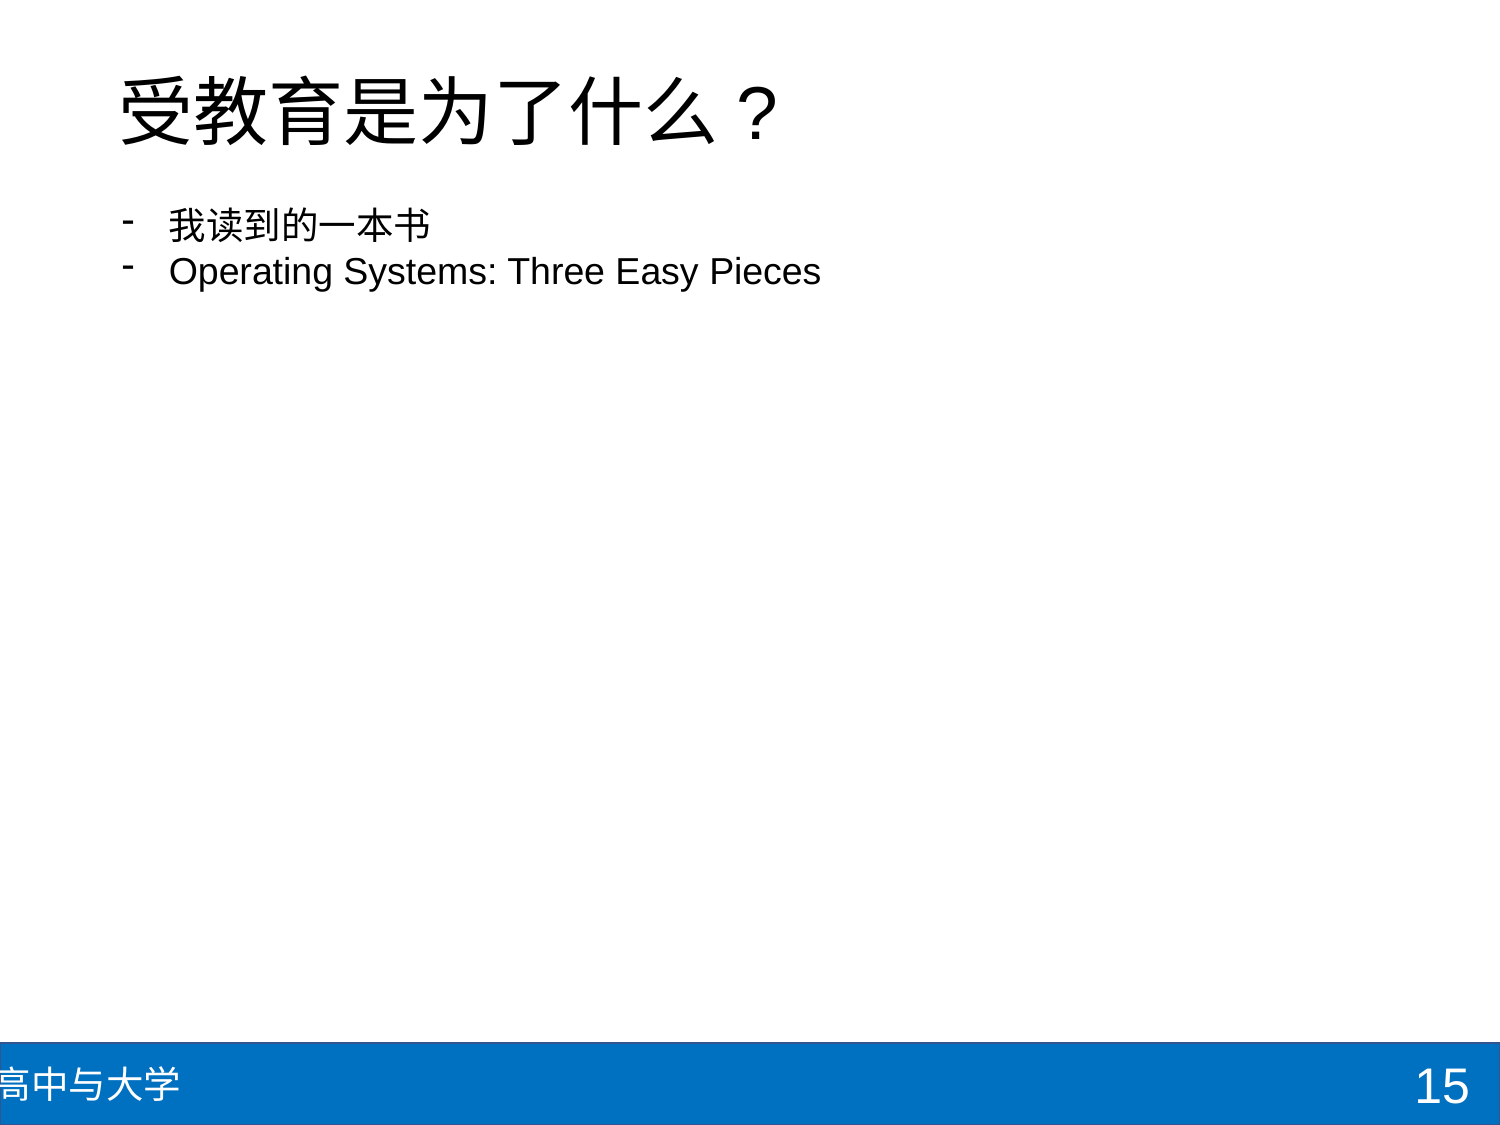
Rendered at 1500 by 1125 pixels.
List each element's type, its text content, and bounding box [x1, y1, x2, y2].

slide_number 15 [1147, 1054, 1485, 1114]
text_box 我读到的一本书 Operating Systems: Three Easy Pieces [107, 194, 837, 300]
title 受教育是为了什么? [103, 59, 1397, 171]
